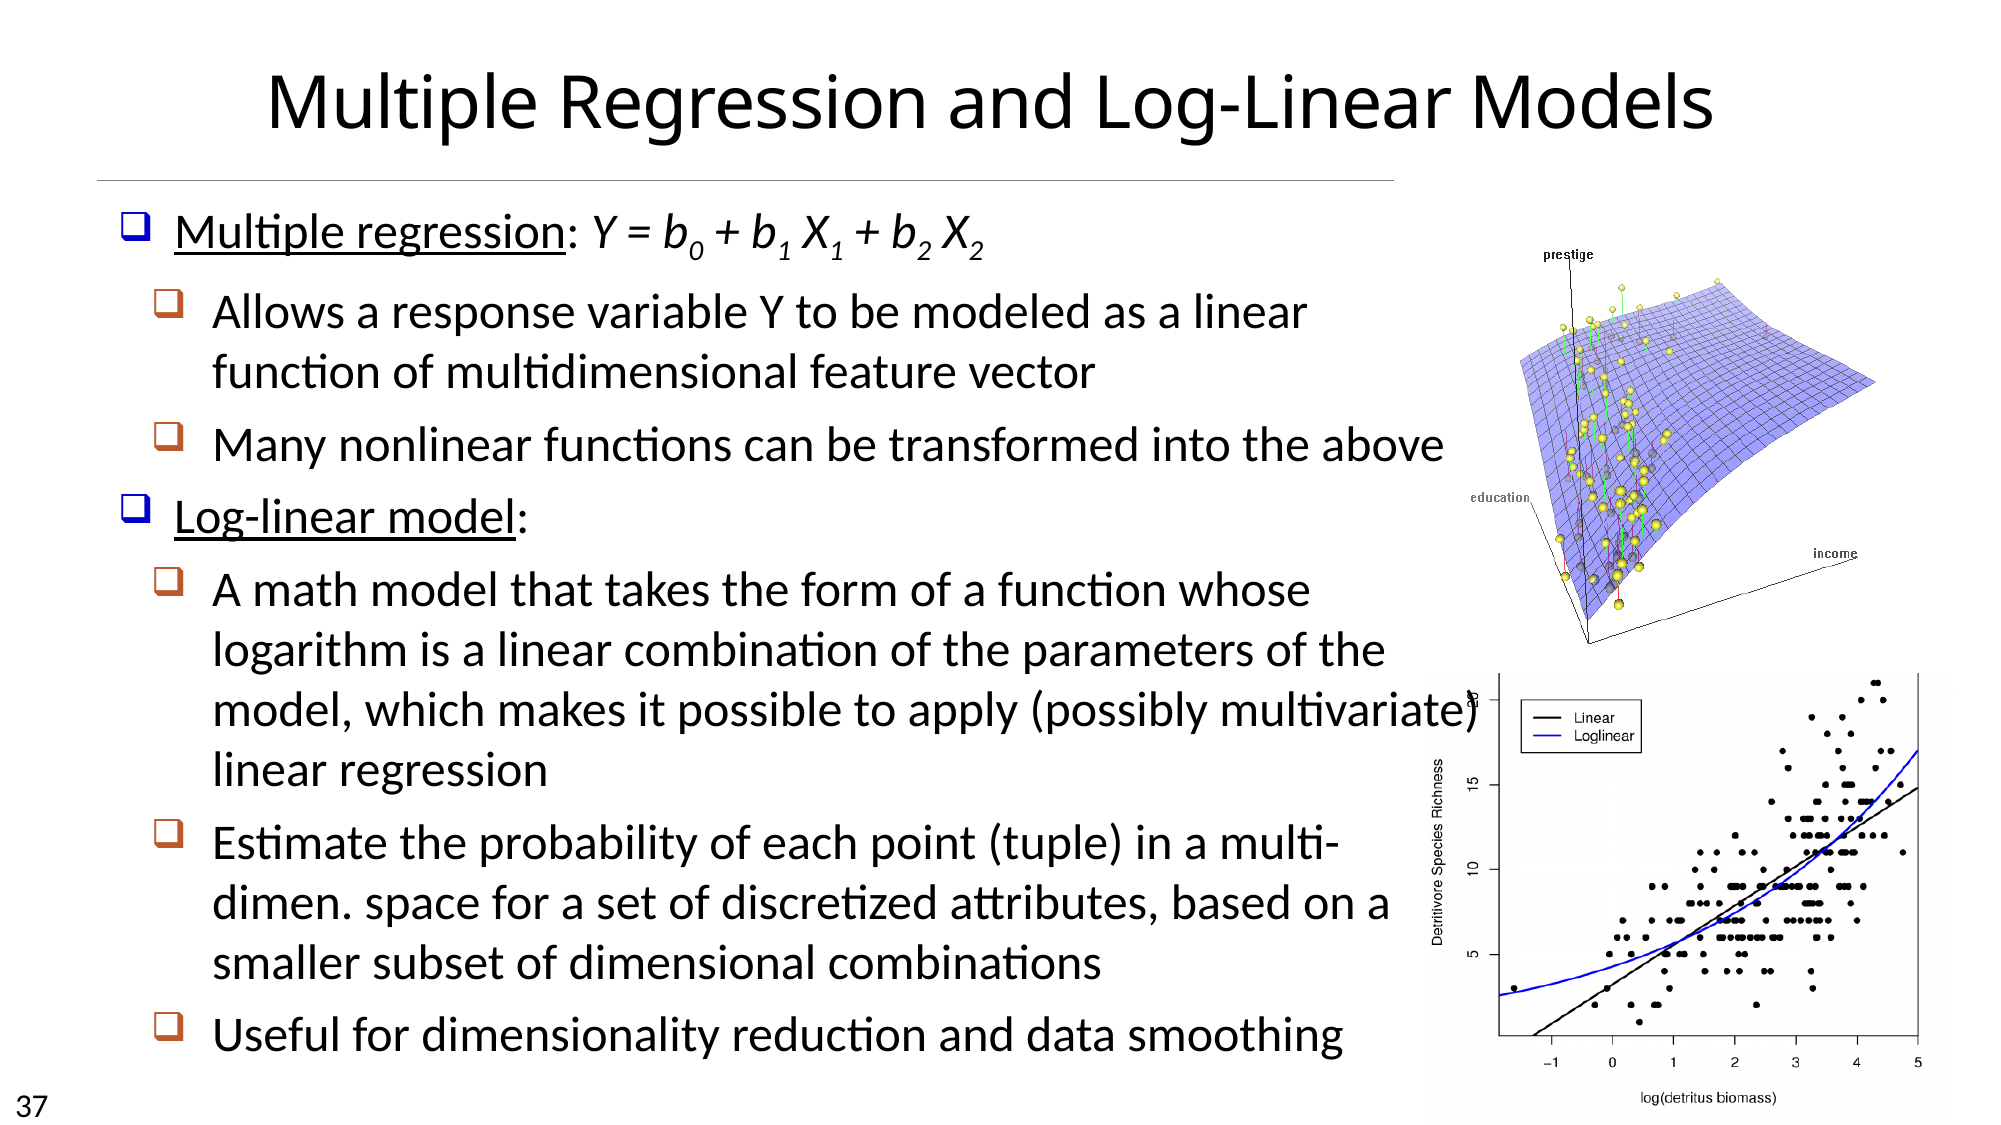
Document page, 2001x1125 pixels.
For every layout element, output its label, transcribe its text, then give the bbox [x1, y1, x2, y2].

list Multiple regression: Y = b0 + b1 X1 + b2 X2 Allows a response variable Y to be modeled as a linear function of multidimensional feature vector Many nonlinear functions can be transformed into the above Log-linear model: A math model that takes the form of a function whose logarithm is a linear combination of the parameters of the model, which makes it possible to apply (possibly multivariate) linear regression Estimate the probability of each point (tuple) in a multi-dimen. space for a set of discretized attributes, based on a smaller subset of dimensional combinations Useful for dimensionality reduction and data smoothing [103, 190, 1423, 1063]
title Multiple Regression and Log-Linear Models [84, 37, 1898, 175]
picture [1394, 143, 1955, 1125]
